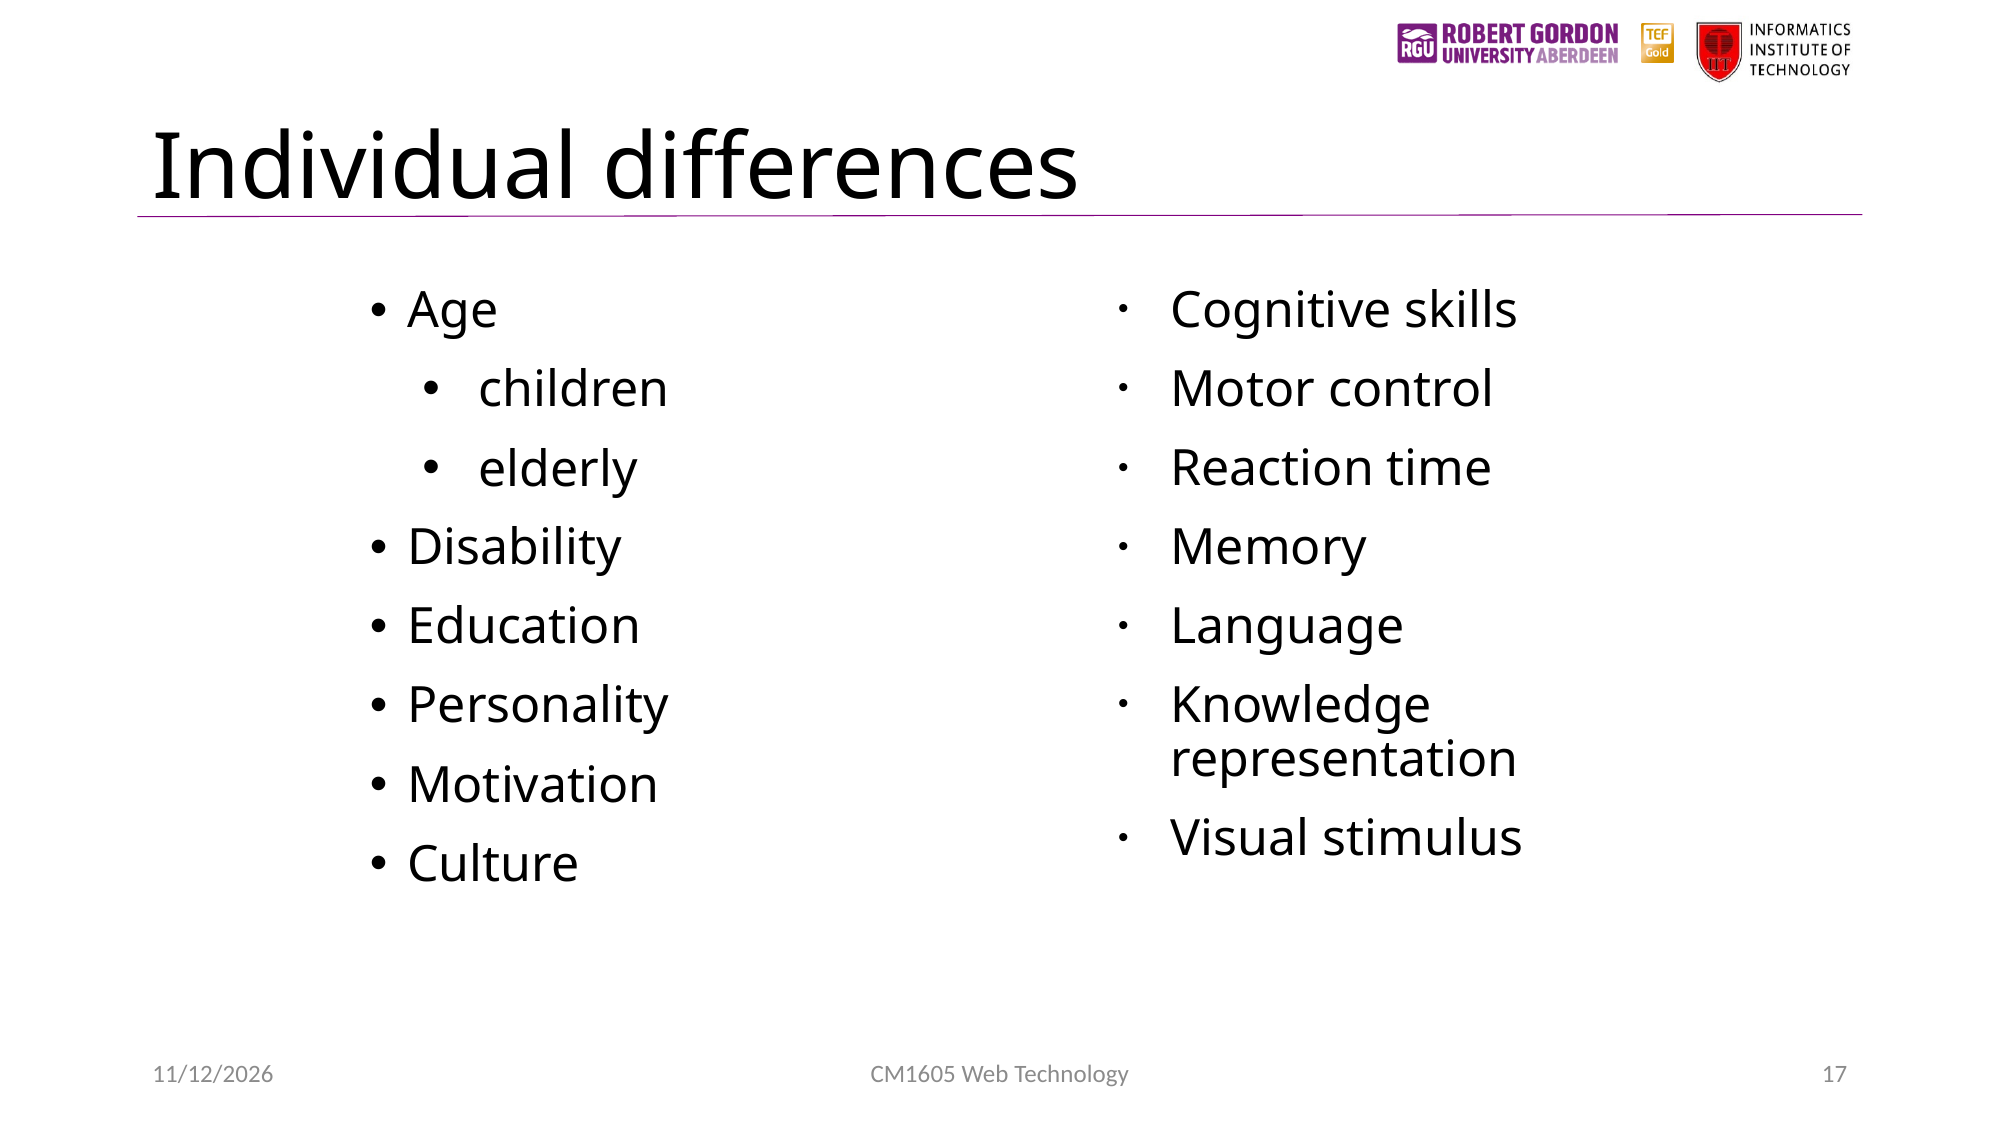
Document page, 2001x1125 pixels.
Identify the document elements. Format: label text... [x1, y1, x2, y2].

text_box Cognitive skills Motor control Reaction time Memory Language Knowledge representation Visual stimulus [1237, 277, 1664, 1015]
text_box Age children elderly Disability Education Personality Motivation Culture [354, 277, 1237, 1015]
footer CM1605 Web Technology [662, 1042, 1338, 1103]
title Individual differences [137, 59, 1863, 278]
slide_number 17 [1412, 1042, 1863, 1103]
picture [1388, 5, 1863, 59]
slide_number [137, 1042, 588, 1103]
